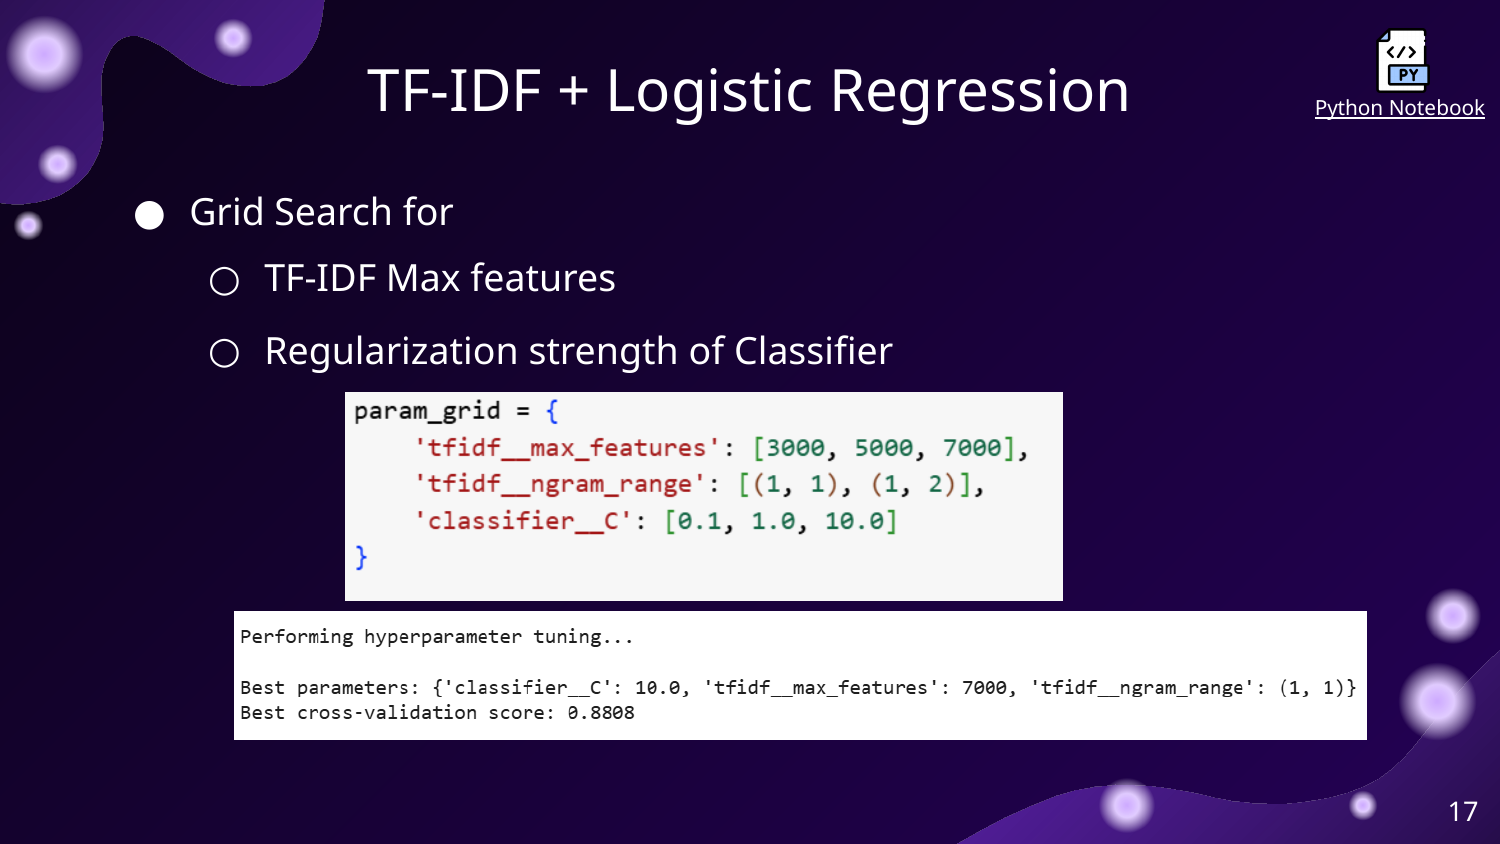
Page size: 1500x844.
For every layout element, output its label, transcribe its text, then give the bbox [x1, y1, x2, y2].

text_box Python Notebook [1295, 80, 1500, 137]
picture [1370, 28, 1436, 94]
text_box Grid Search for TF-IDF Max features Regularization strength of Classifier [99, 173, 1500, 387]
title TF-IDF + Logistic Regression [118, 38, 1365, 133]
picture [234, 610, 1367, 741]
picture [345, 392, 1063, 601]
slide_number ‹#› [1403, 779, 1494, 844]
